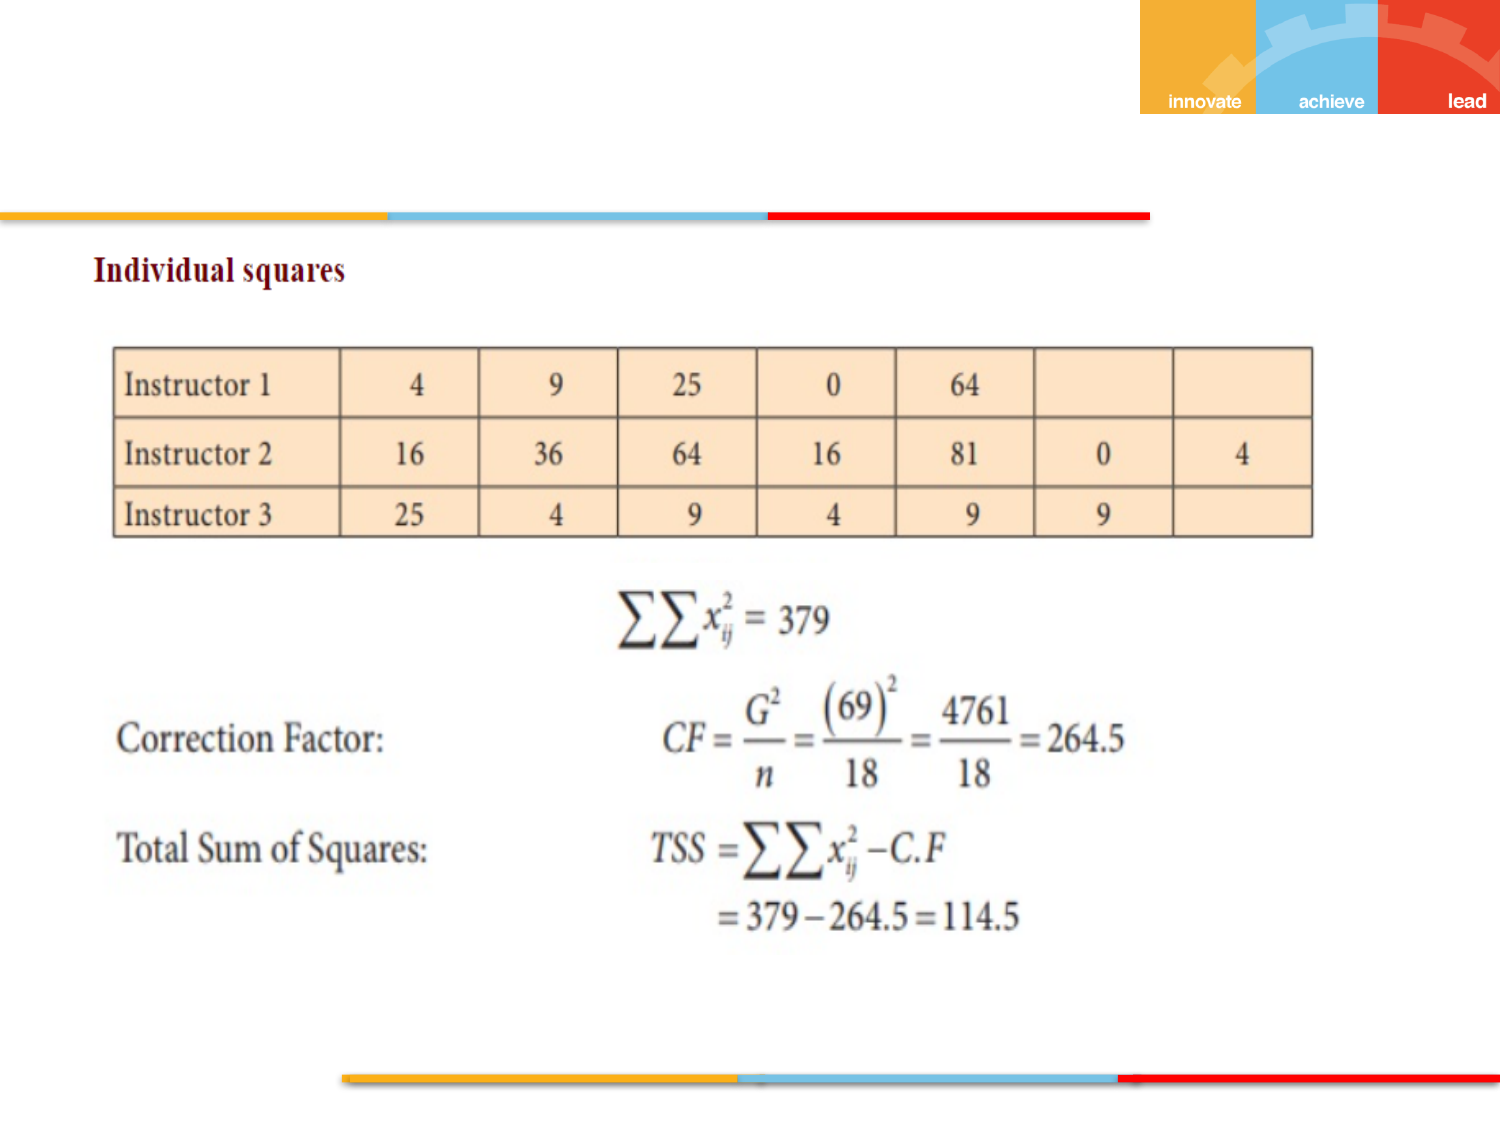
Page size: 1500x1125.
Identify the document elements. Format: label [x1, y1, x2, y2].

picture [1140, 0, 1500, 114]
picture [18, 579, 1326, 955]
picture [60, 234, 1382, 563]
